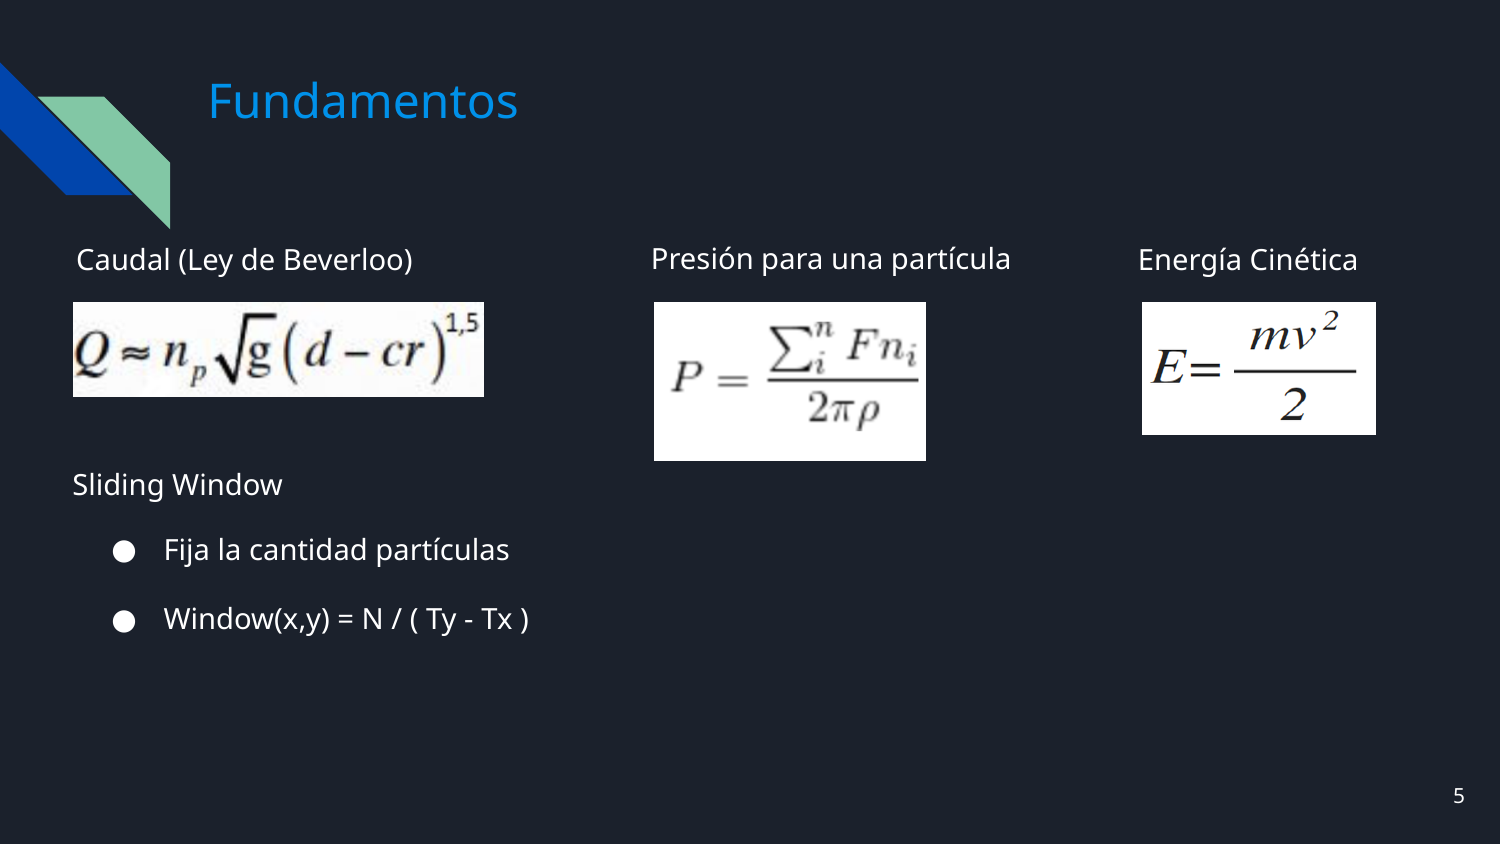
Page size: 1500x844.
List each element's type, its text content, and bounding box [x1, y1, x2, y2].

picture [1141, 302, 1377, 435]
text_box Caudal (Ley de Beverloo) [61, 225, 484, 290]
slide_number ‹#› [1389, 764, 1480, 830]
picture [653, 302, 926, 461]
text_box Sliding Window [57, 451, 500, 516]
title Fundamentos [192, 55, 1016, 164]
picture [73, 302, 484, 397]
text_box Fija la cantidad partículas Window(x,y) = N / ( Ty - Tx ) [73, 515, 656, 674]
text_box Presión para una partícula [635, 225, 1079, 290]
text_box Energía Cinética [1122, 225, 1425, 290]
